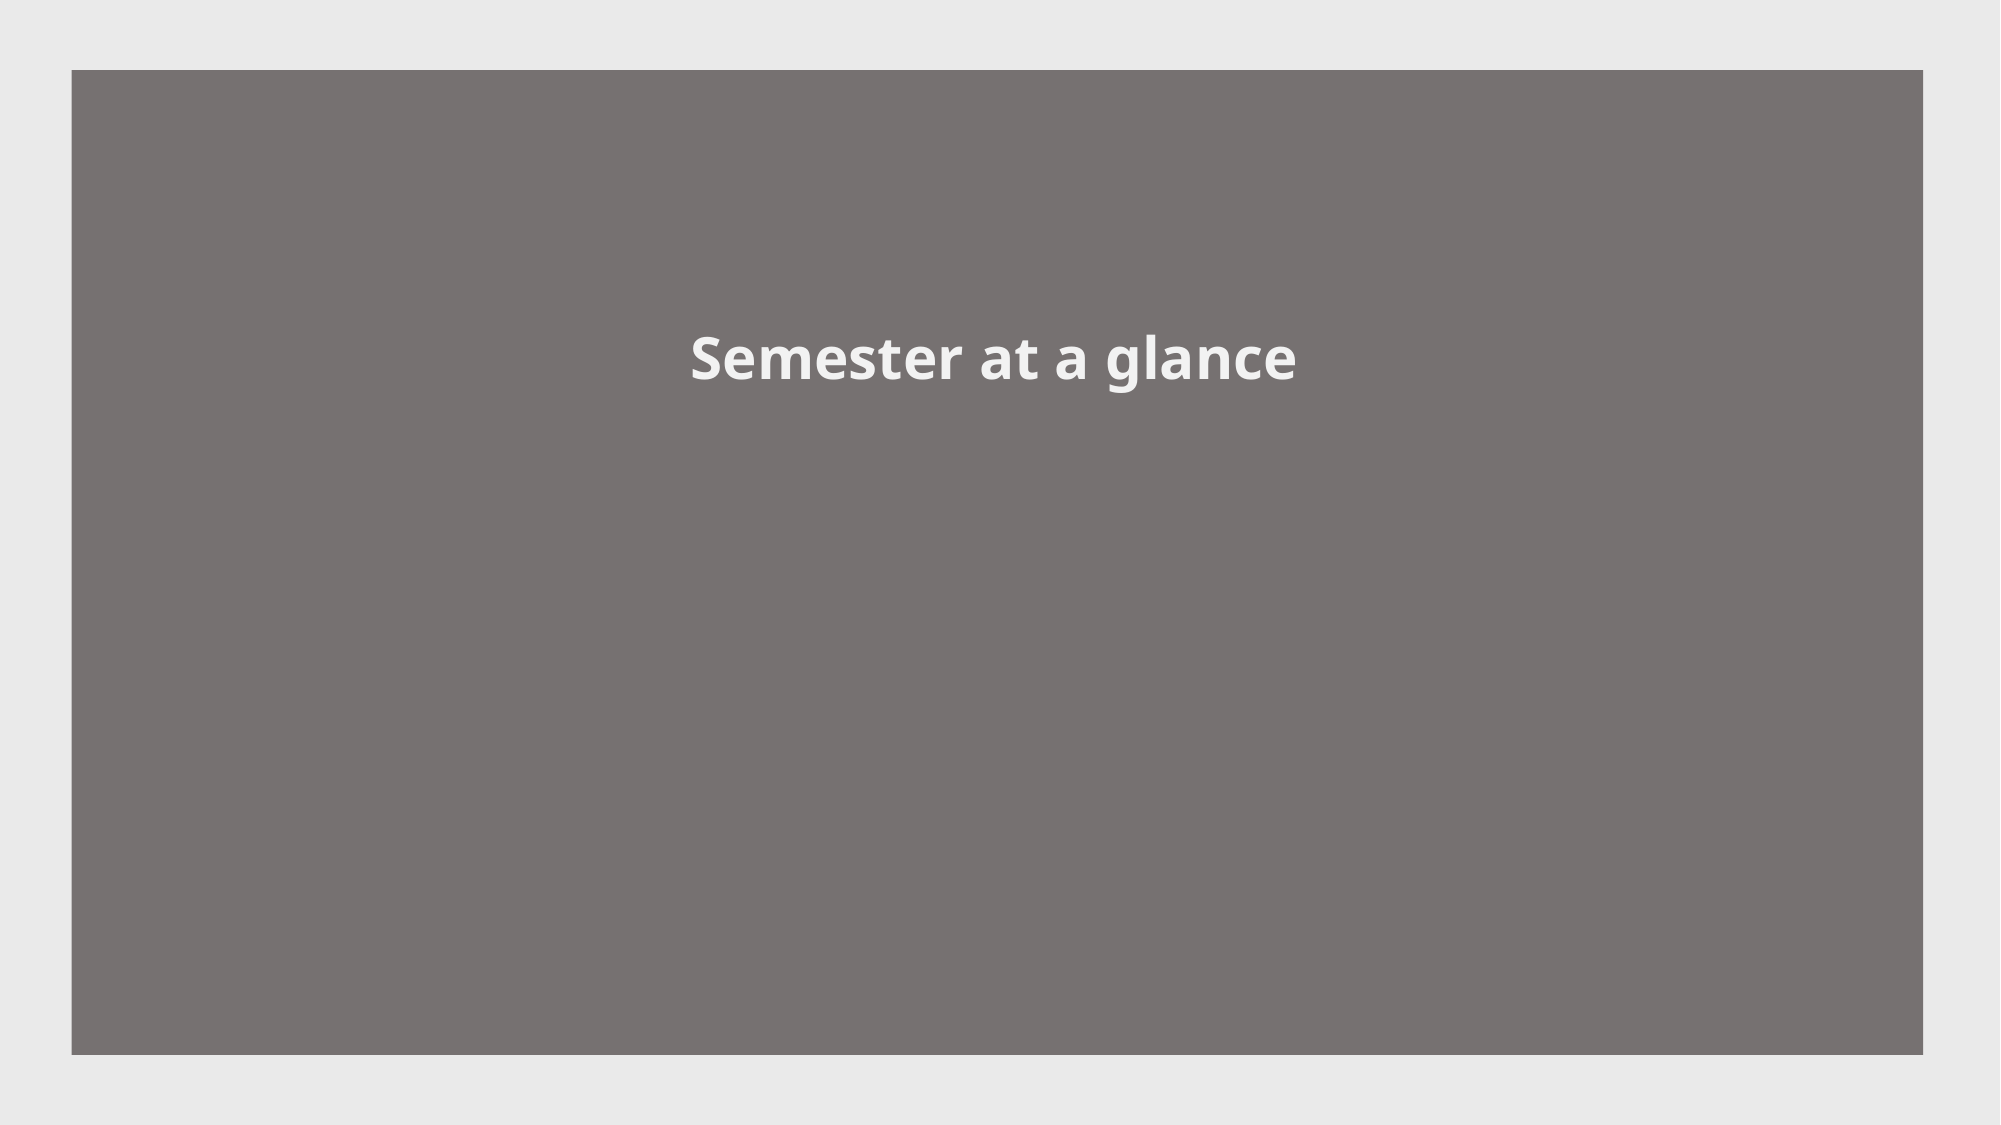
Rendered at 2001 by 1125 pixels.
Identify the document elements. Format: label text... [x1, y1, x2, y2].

text_box [70, 69, 1924, 1056]
text_box [0, 0, 2000, 1125]
text_box Semester at a glance [439, 313, 1550, 399]
